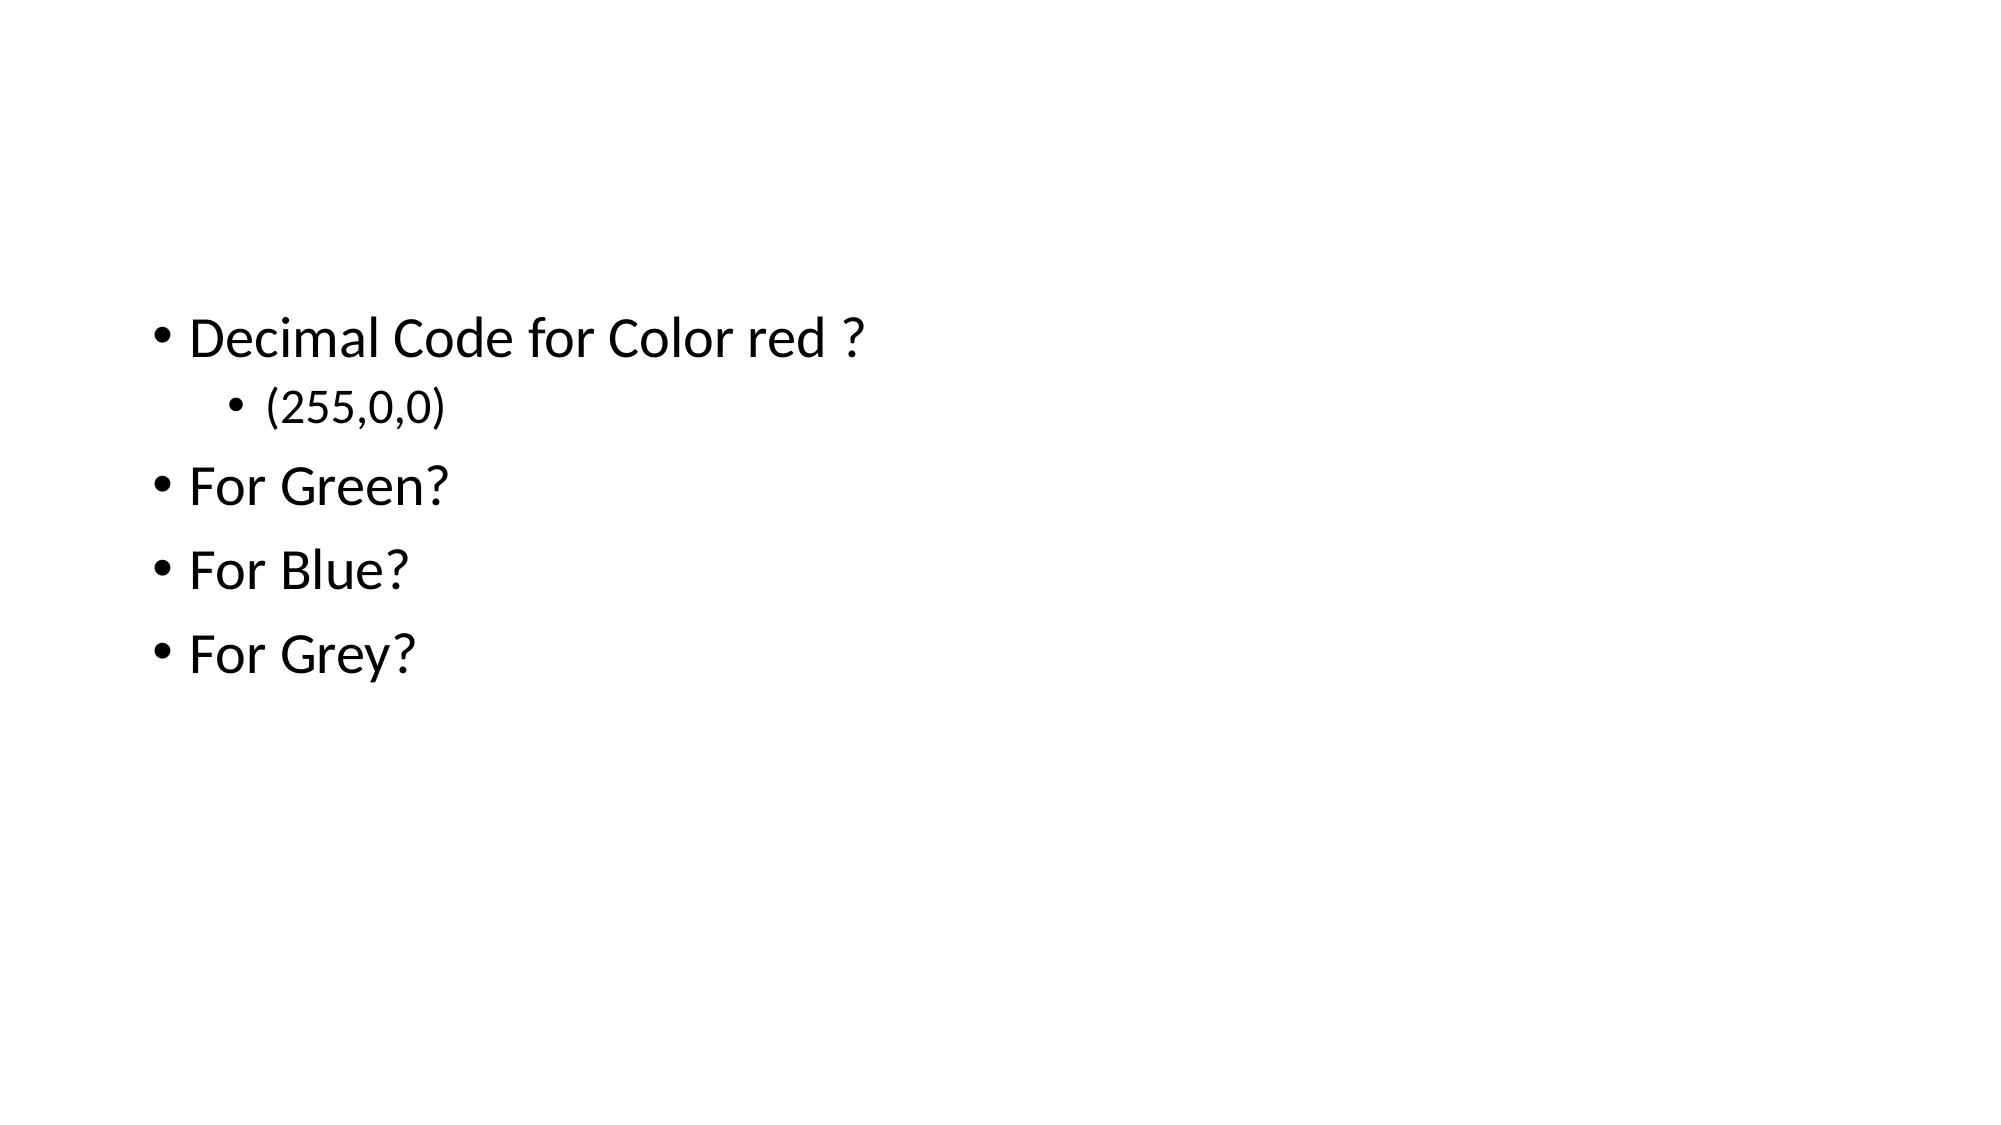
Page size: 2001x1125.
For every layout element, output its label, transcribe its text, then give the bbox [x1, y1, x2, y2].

list Decimal Code for Color red ? (255,0,0) For Green? For Blue? For Grey? [137, 299, 1863, 1014]
